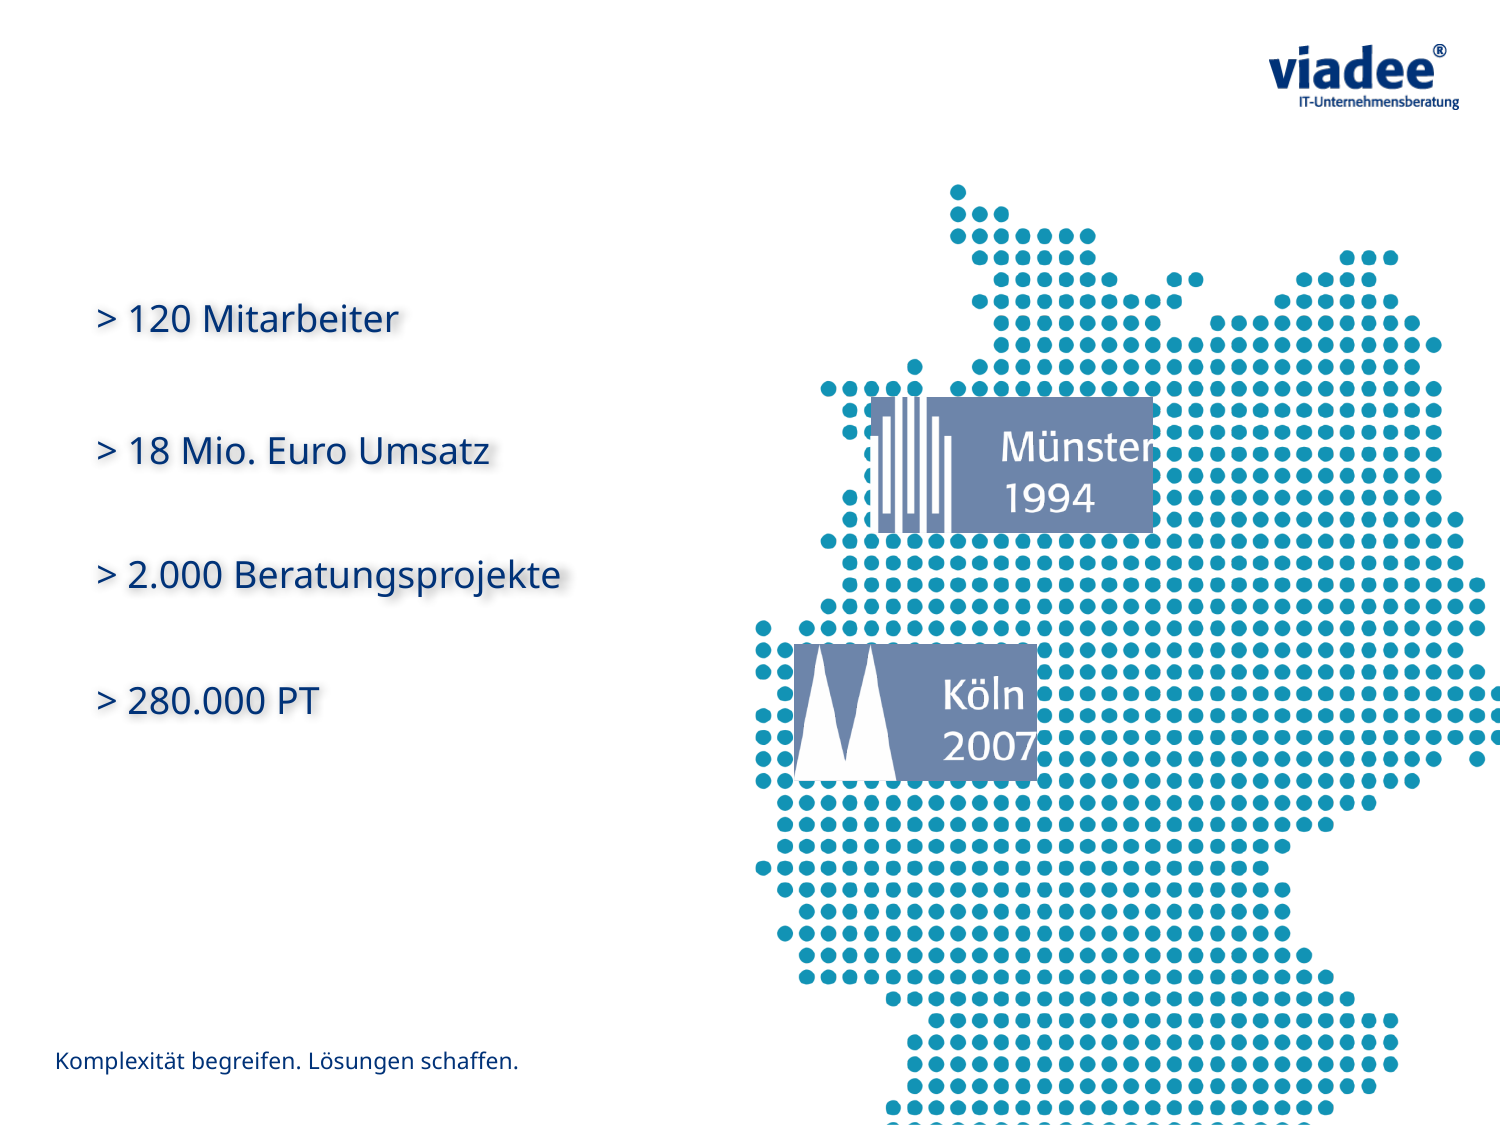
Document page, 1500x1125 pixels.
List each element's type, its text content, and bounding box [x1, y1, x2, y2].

text_box Komplexität begreifen. Lösungen schaffen. [35, 1036, 540, 1084]
text_box > 280.000 PT [72, 661, 693, 738]
picture [754, 184, 1500, 1125]
text_box > 120 Mitarbeiter [72, 279, 693, 356]
picture [1269, 44, 1459, 110]
text_box > 18 Mio. Euro Umsatz [72, 411, 749, 489]
text_box > 2.000 Beratungsprojekte [72, 535, 693, 612]
